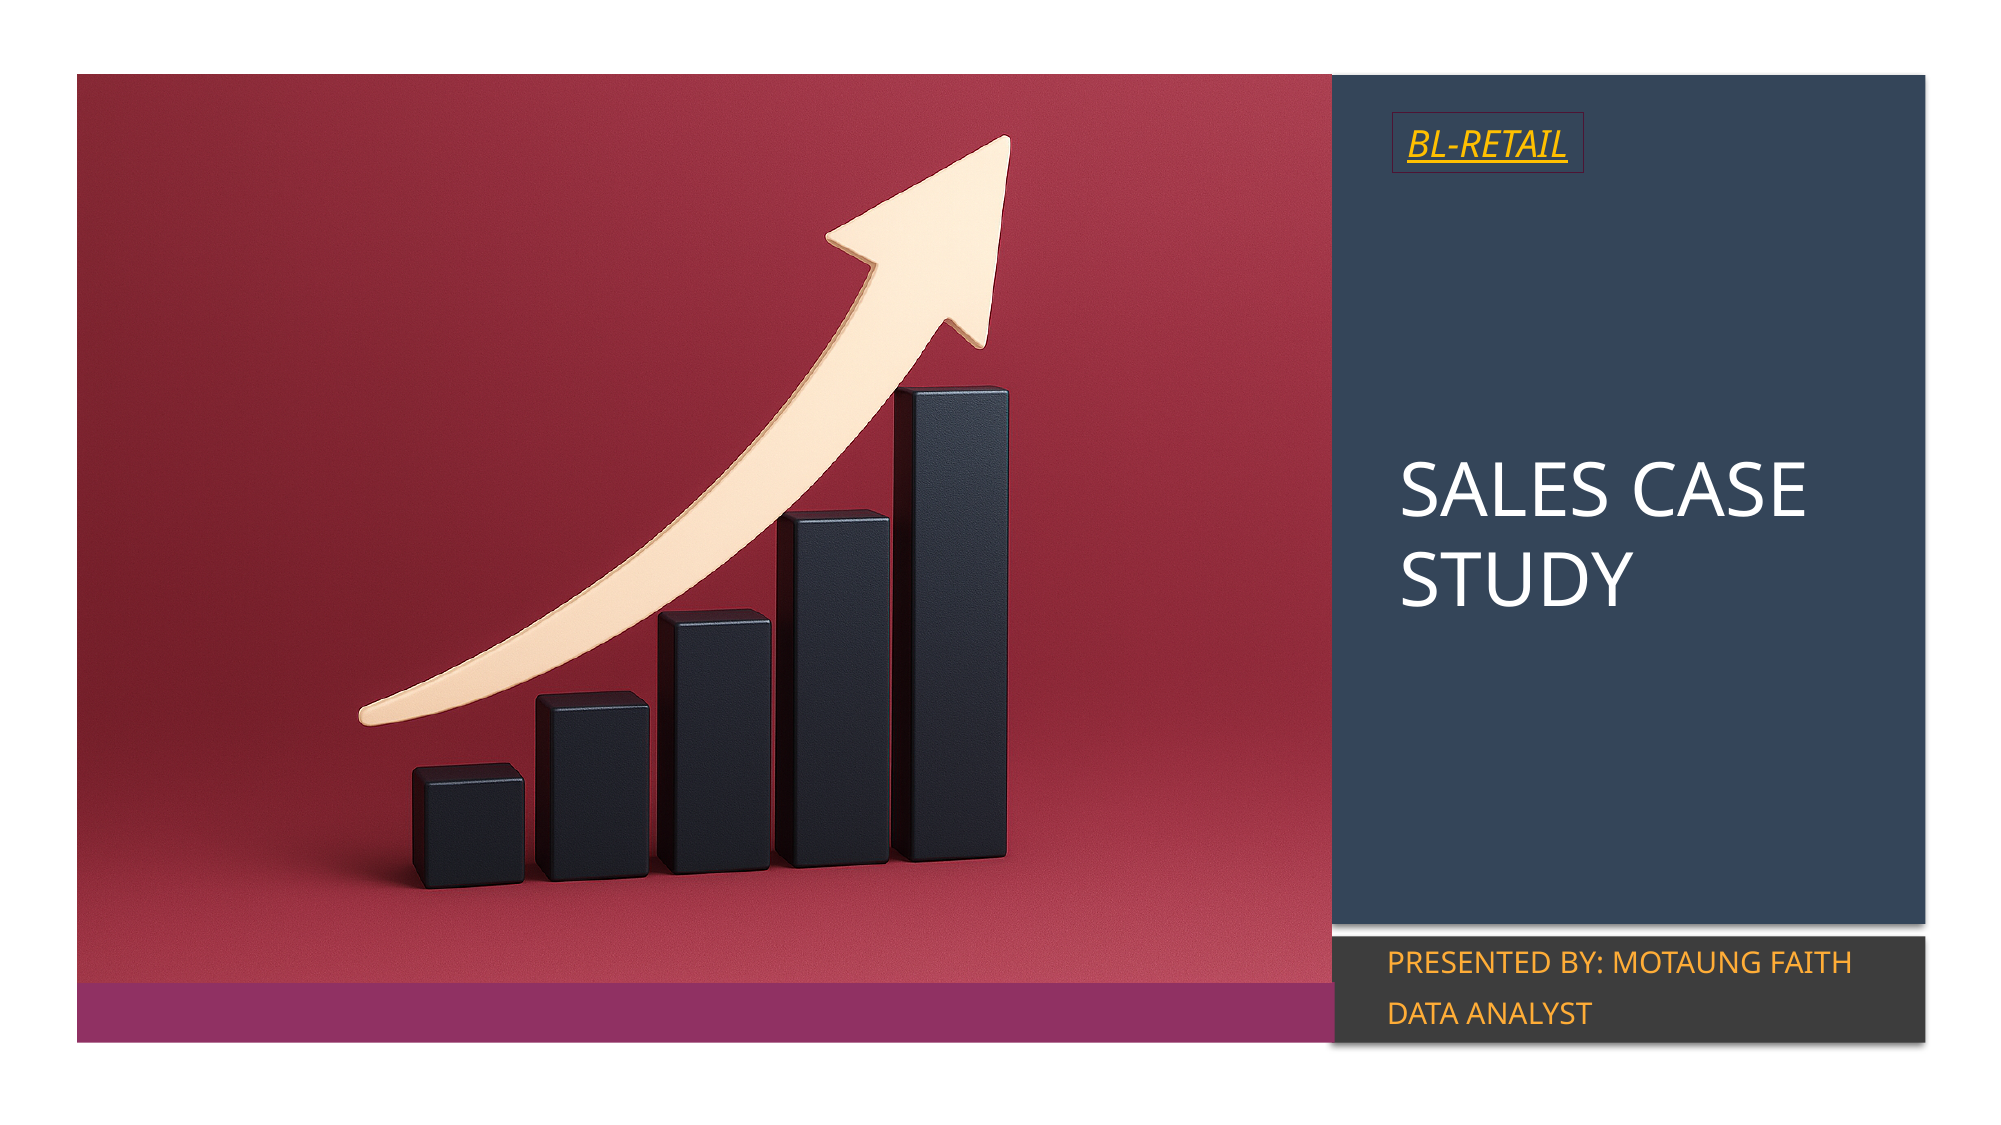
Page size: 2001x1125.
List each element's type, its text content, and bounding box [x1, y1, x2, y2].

title SALES CASE STUDY [1384, 180, 1899, 883]
subtitle Presented by: Motaung Faith Data Analyst [1371, 936, 1886, 1043]
text_box BL-RETAIL [1392, 112, 1584, 173]
text_box [1335, 74, 1927, 925]
text_box [77, 990, 1335, 1043]
text_box [0, 0, 2000, 1125]
picture [76, 74, 1333, 983]
text_box [1331, 935, 1927, 1044]
